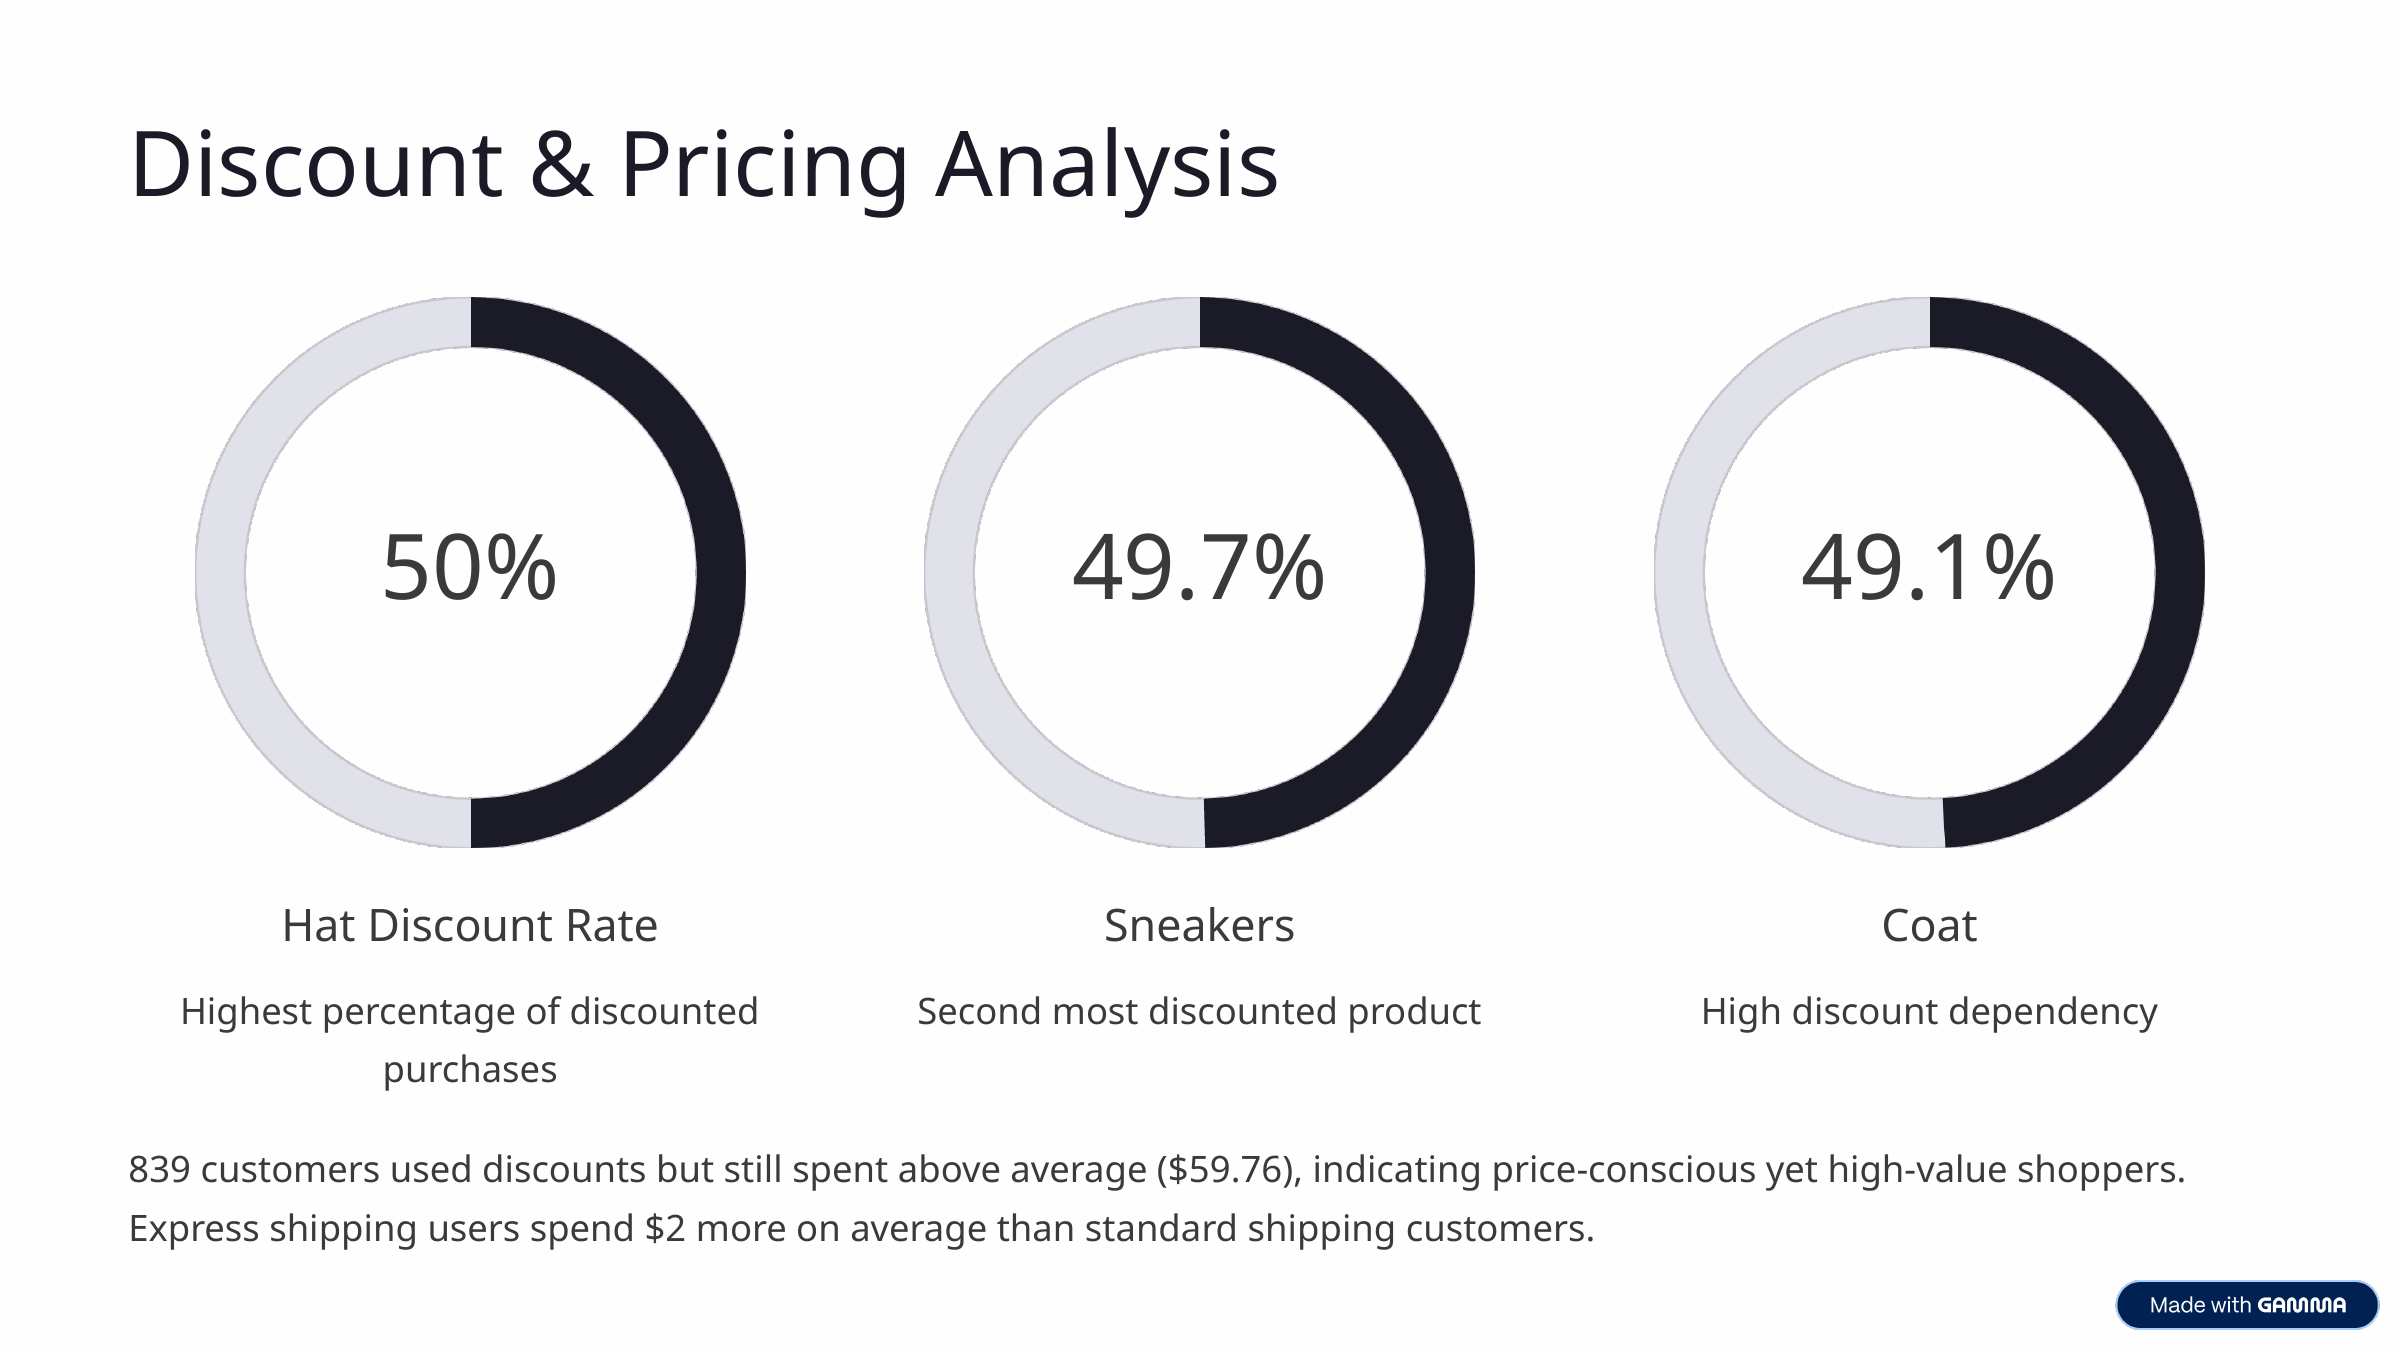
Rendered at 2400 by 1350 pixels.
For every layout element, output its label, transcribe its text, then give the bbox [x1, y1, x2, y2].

picture [2106, 1271, 2389, 1339]
text_box Discount & Pricing Analysis [128, 100, 1265, 216]
text_box High discount dependency [1587, 973, 2272, 1032]
picture [1654, 297, 2205, 849]
text_box Coat [1700, 893, 2159, 952]
text_box Hat Discount Rate [241, 893, 700, 952]
text_box Sneakers [970, 893, 1430, 952]
picture [924, 297, 1475, 849]
text_box Highest percentage of discounted purchases [128, 973, 813, 1091]
text_box 839 customers used discounts but still spent above average ($59.76), indicating price-conscious yet high-value shoppers. Express shipping users spend $2 more on average than standard shipping customers. [128, 1131, 2272, 1249]
text_box Second most discounted product [858, 973, 1542, 1032]
picture [195, 297, 746, 849]
